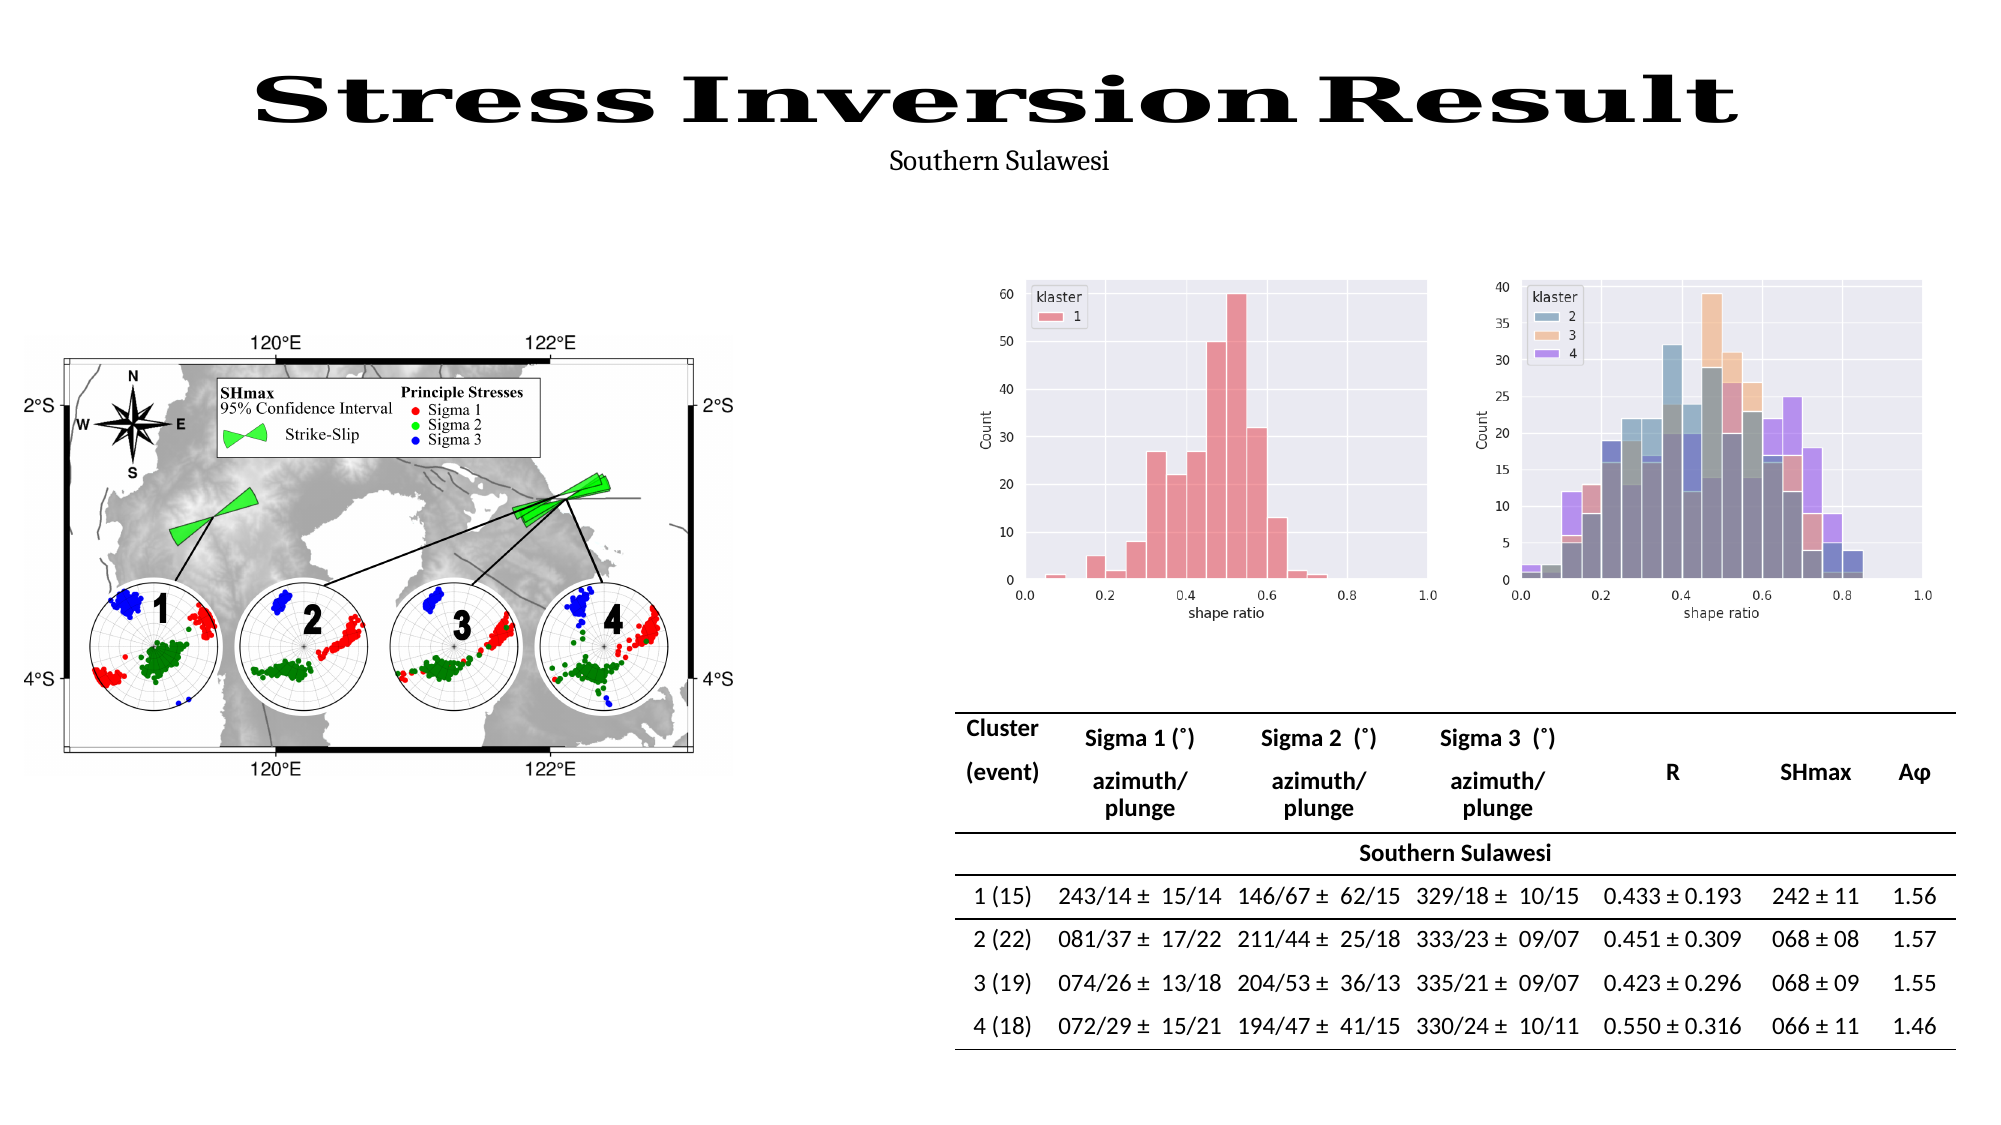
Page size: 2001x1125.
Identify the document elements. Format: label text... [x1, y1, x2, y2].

table_cell Southern Sulawesi [955, 834, 1956, 874]
table_cell 1.46 [1873, 1006, 1956, 1049]
table_cell 1.55 [1873, 962, 1956, 1006]
table_cell 068 ± 09 [1759, 962, 1873, 1006]
table_cell 335/21 ± 09/07 [1409, 962, 1588, 1006]
text_box Southern Sulawesi [828, 137, 1172, 188]
table_cell 242 ± 11 [1759, 876, 1873, 918]
table_cell 072/29 ± 15/21 [1051, 1006, 1230, 1049]
table_header Sigma 1 (˚) azimuth/plunge [1051, 714, 1230, 832]
table_cell 3 (19) [955, 962, 1051, 1006]
table_cell 211/44 ± 25/18 [1230, 920, 1409, 962]
table_cell 0.451 ± 0.309 [1588, 920, 1759, 962]
picture [23, 335, 733, 777]
table_cell 204/53 ± 36/13 [1230, 962, 1409, 1006]
table_cell 329/18 ± 10/15 [1409, 876, 1588, 918]
table_cell 066 ± 11 [1759, 1006, 1873, 1049]
table_header Cluster (event) [955, 714, 1051, 832]
table_header R [1588, 714, 1759, 832]
table_cell 0.550 ± 0.316 [1588, 1006, 1759, 1049]
table_cell 1.56 [1873, 876, 1956, 918]
table_cell 194/47 ± 41/15 [1230, 1006, 1409, 1049]
table_header SHmax [1759, 714, 1873, 832]
table_cell 330/24 ± 10/11 [1409, 1006, 1588, 1049]
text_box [971, 271, 1940, 629]
table_header Sigma 2 (˚) azimuth/plunge [1230, 714, 1409, 832]
table_cell 081/37 ± 17/22 [1051, 920, 1230, 962]
table_cell 4 (18) [955, 1006, 1051, 1049]
table_cell 1 (15) [955, 876, 1051, 918]
table_cell 068 ± 08 [1759, 920, 1873, 962]
table_cell 146/67 ± 62/15 [1230, 876, 1409, 918]
table_cell 2 (22) [955, 920, 1051, 962]
table_cell 0.433 ± 0.193 [1588, 876, 1759, 918]
table_cell 0.423 ± 0.296 [1588, 962, 1759, 1006]
table_cell 243/14 ± 15/14 [1051, 876, 1230, 918]
table_cell 074/26 ± 13/18 [1051, 962, 1230, 1006]
table_cell 333/23 ± 09/07 [1409, 920, 1588, 962]
table_header Aφ [1873, 714, 1956, 832]
table_header Sigma 3 (˚) azimuth/plunge [1409, 714, 1588, 832]
table_cell 1.57 [1873, 920, 1956, 962]
